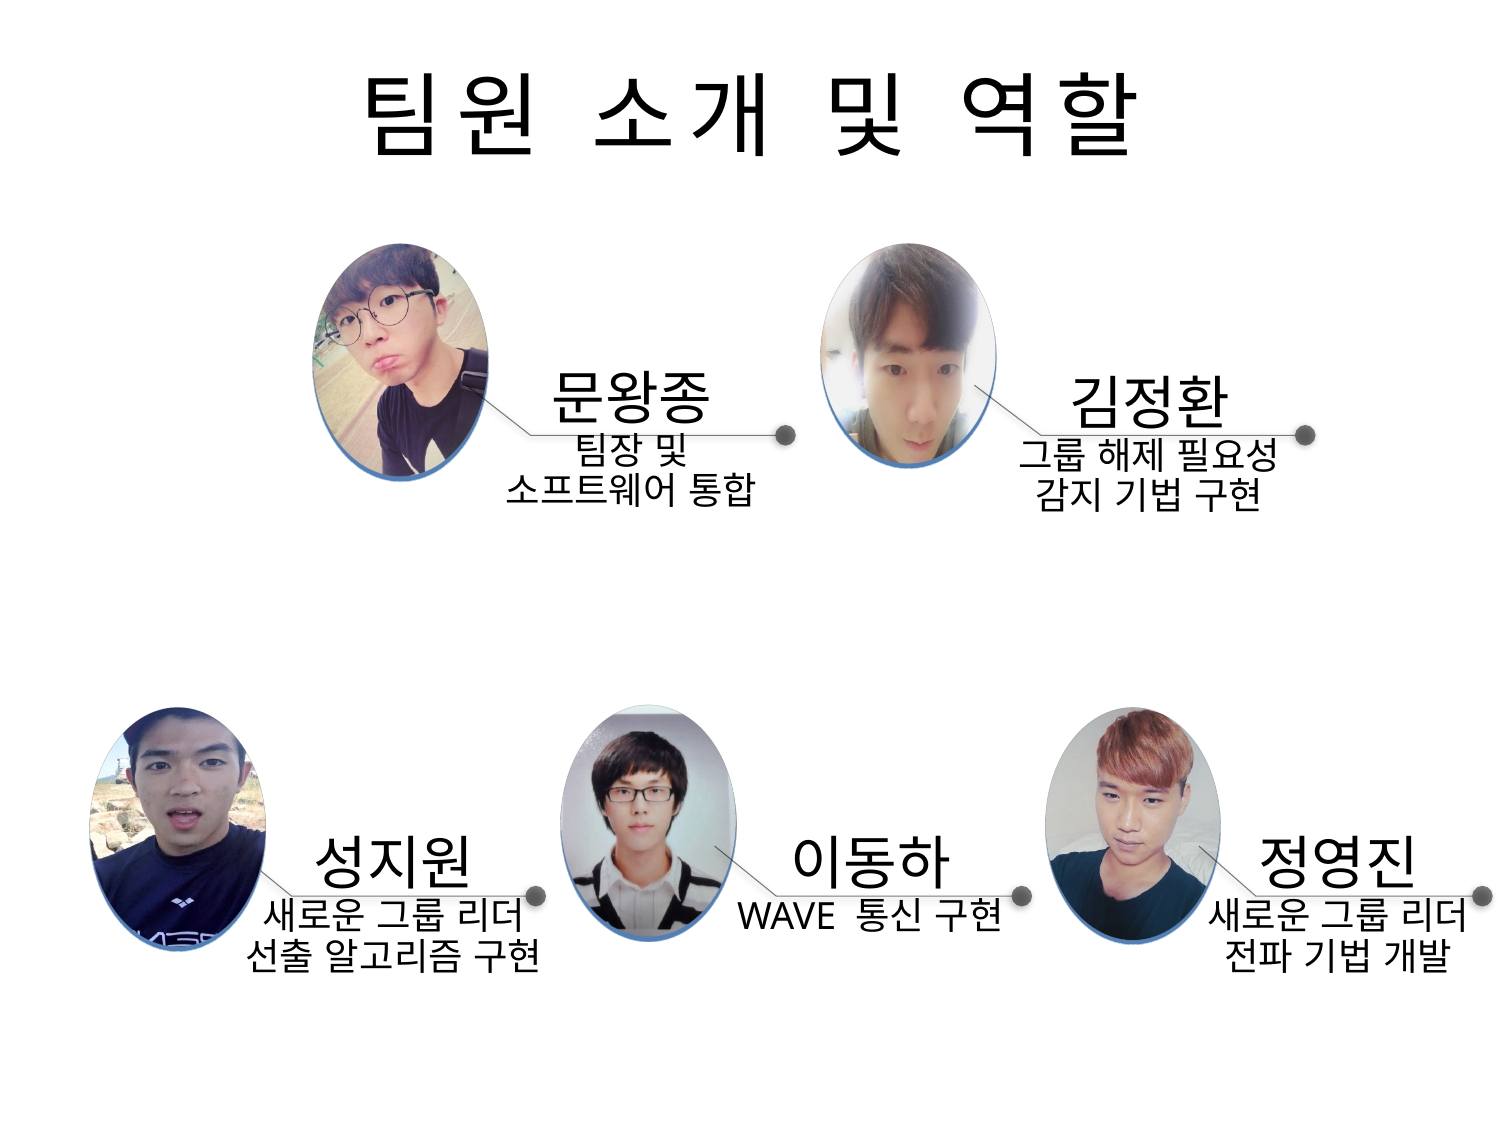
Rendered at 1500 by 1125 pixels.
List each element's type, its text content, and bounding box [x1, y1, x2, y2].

picture [820, 243, 996, 464]
text_box 정영진 새로운 그룹 리더 전파 기법 개발 [1170, 827, 1500, 986]
text_box 성지원 새로운 그룹 리더 선출 알고리즘 구현 [206, 827, 582, 986]
picture [1045, 707, 1221, 941]
text_box 김정환 그룹 해제 필요성 감지 기법 구현 [981, 366, 1317, 526]
text_box [493, 389, 797, 446]
text_box 문왕종 팀장 및 소프트웨어 통합 [463, 361, 800, 521]
picture [560, 704, 737, 937]
title 팀원 소개 및 역할 [112, 45, 1388, 180]
text_box 이동하 WAVE 통신 구현 [702, 827, 1039, 946]
picture [89, 707, 266, 947]
picture [312, 243, 489, 477]
